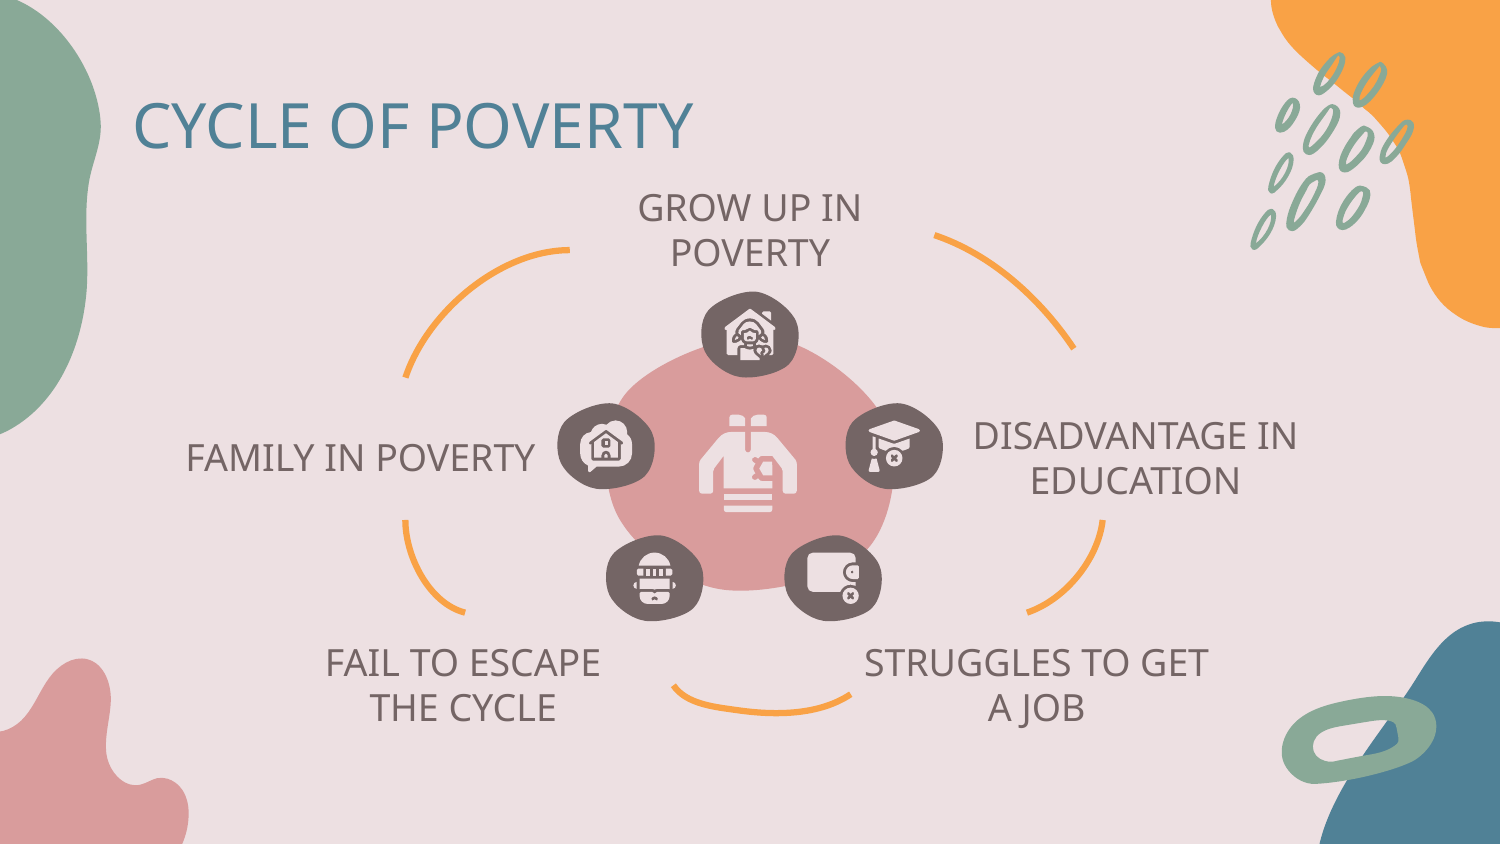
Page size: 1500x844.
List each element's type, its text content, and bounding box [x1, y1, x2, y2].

text_box [934, 235, 1074, 349]
text_box [1026, 519, 1103, 613]
text_box STRUGGLES TO GET A JOB [844, 630, 1230, 738]
text_box [608, 345, 893, 591]
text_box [633, 552, 677, 605]
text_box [1249, 51, 1415, 251]
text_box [807, 552, 860, 605]
text_box [405, 519, 466, 613]
text_box [673, 685, 851, 714]
text_box [557, 403, 655, 490]
text_box [784, 535, 882, 622]
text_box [868, 420, 921, 473]
text_box FAIL TO ESCAPE THE CYCLE [270, 630, 656, 738]
title CYCLE OF POVERTY [117, 70, 1244, 148]
text_box [701, 291, 799, 378]
text_box FAMILY IN POVERTY [167, 403, 554, 511]
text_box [723, 308, 777, 361]
text_box DISADVANTAGE IN EDUCATION [942, 403, 1329, 511]
text_box [845, 403, 943, 490]
text_box GROW UP IN POVERTY [557, 175, 943, 282]
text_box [579, 420, 633, 473]
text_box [698, 414, 798, 513]
text_box [605, 535, 704, 622]
text_box [1281, 696, 1437, 784]
text_box [405, 250, 570, 378]
